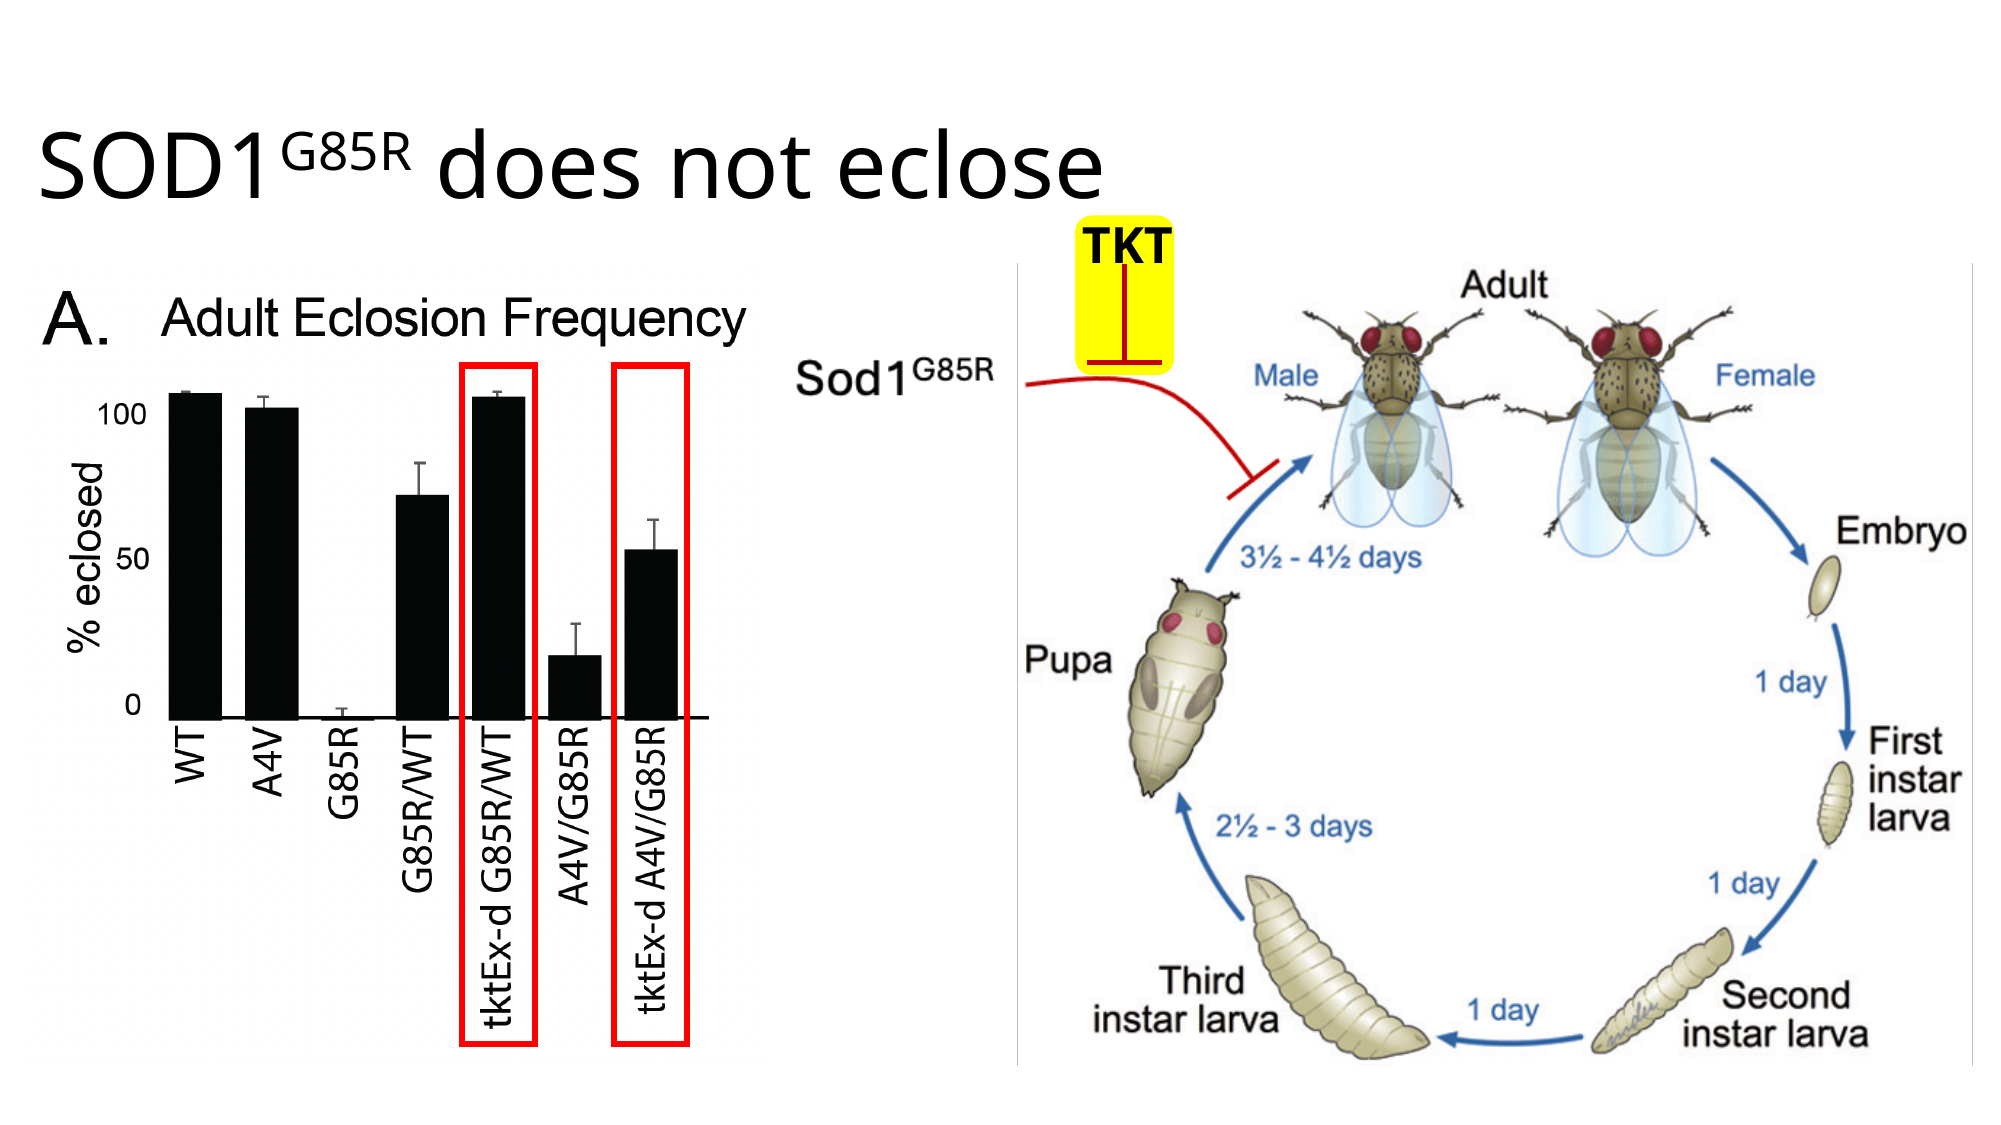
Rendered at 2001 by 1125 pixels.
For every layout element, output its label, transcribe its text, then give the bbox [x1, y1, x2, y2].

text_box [1070, 205, 1185, 363]
title SOD1G85R does not eclose [22, 59, 1978, 278]
picture [21, 263, 1975, 1066]
